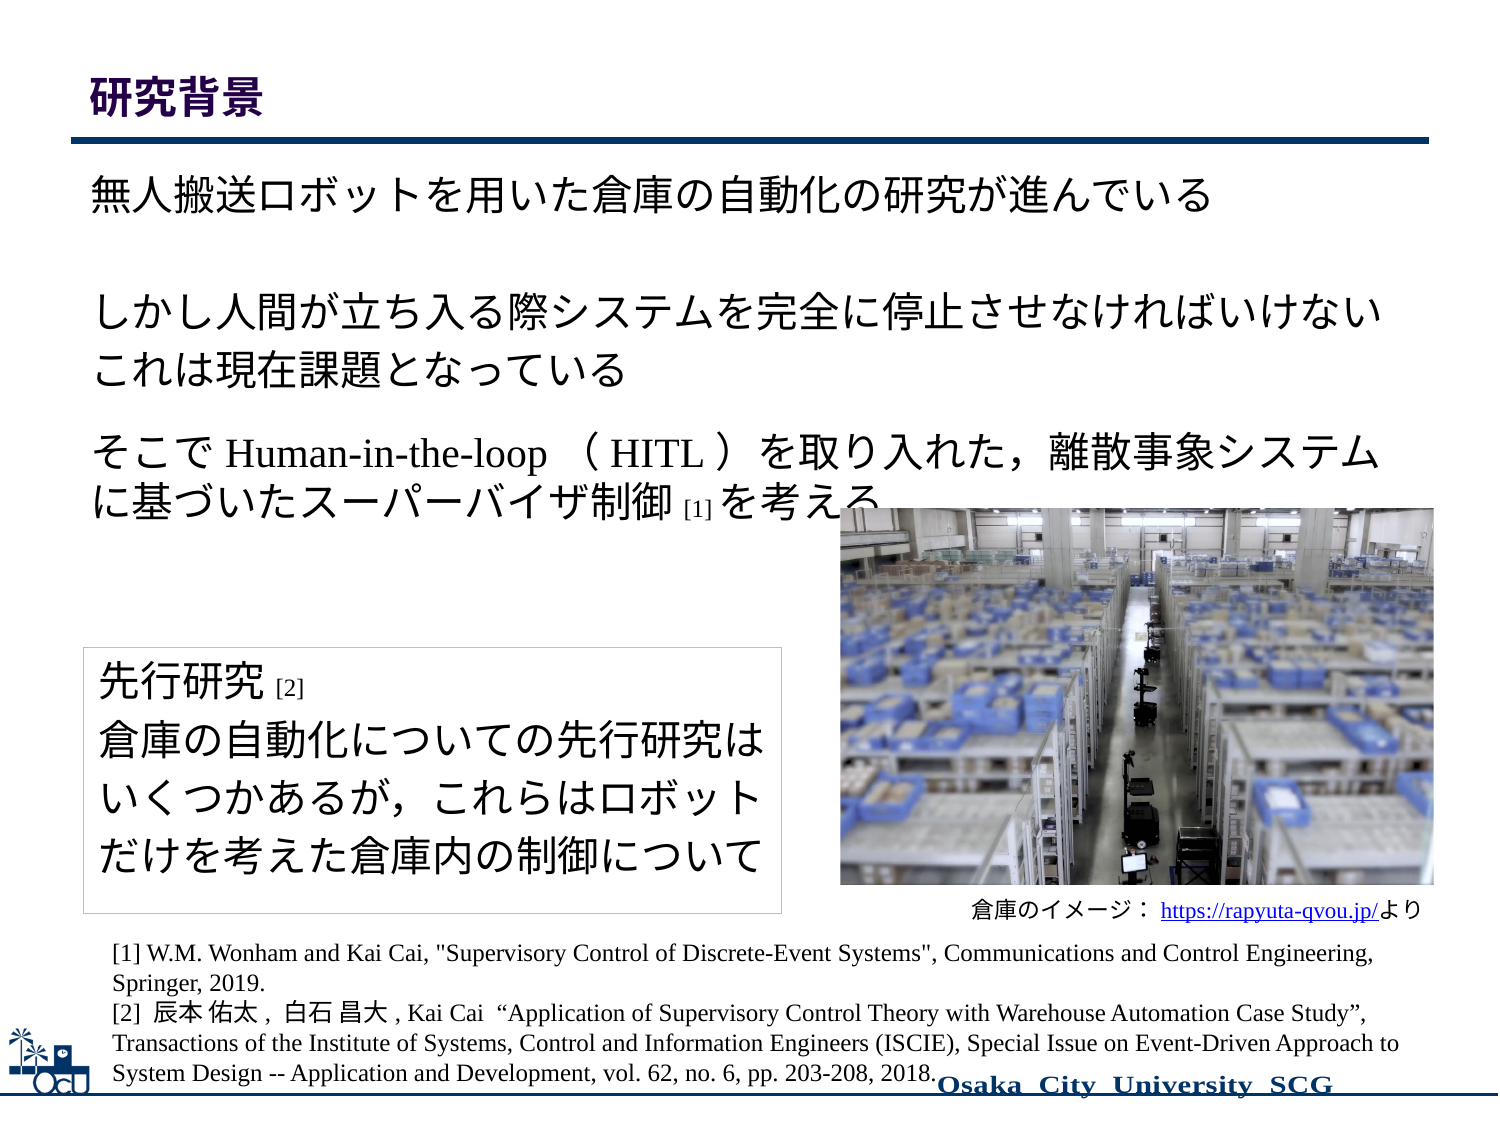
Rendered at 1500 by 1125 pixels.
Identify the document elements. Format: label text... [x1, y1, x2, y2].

title 研究背景 [75, 42, 1425, 108]
picture [840, 508, 1434, 885]
text_box 先行研究[2] 倉庫の自動化についての先行研究は いくつかあるが，これらはロボット だけを考えた倉庫内の制御について [83, 647, 782, 914]
text_box 倉庫のイメージ：https://rapyuta-qvou.jp/より [957, 888, 1446, 931]
text_box [1] W.M. Wonham and Kai Cai, "Supervisory Control of Discrete-Event Systems", Communications and Control Engineering, Springer, 2019. [2] 辰本 佑太, 白石 昌大, Kai Cai “Application of Supervisory Control Theory with Warehouse Automation Case Study”, Transactions of the Institute of Systems, Control and Information Engineers (ISCIE), Special Issue on Event-Driven Approach to System Design -- Application and Development, vol. 62, no. 6, pp. 203-208, 2018. [97, 929, 1467, 1094]
list 無人搬送ロボットを用いた倉庫の自動化の研究が進んでいる しかし人間が立ち入る際システムを完全に停止させなければいけない これは現在課題となっている そこでHuman-in-the-loop（HITL）を取り入れた，離散事象システムに基づいたスーパーバイザ制御[1]を考える [75, 108, 1425, 1010]
